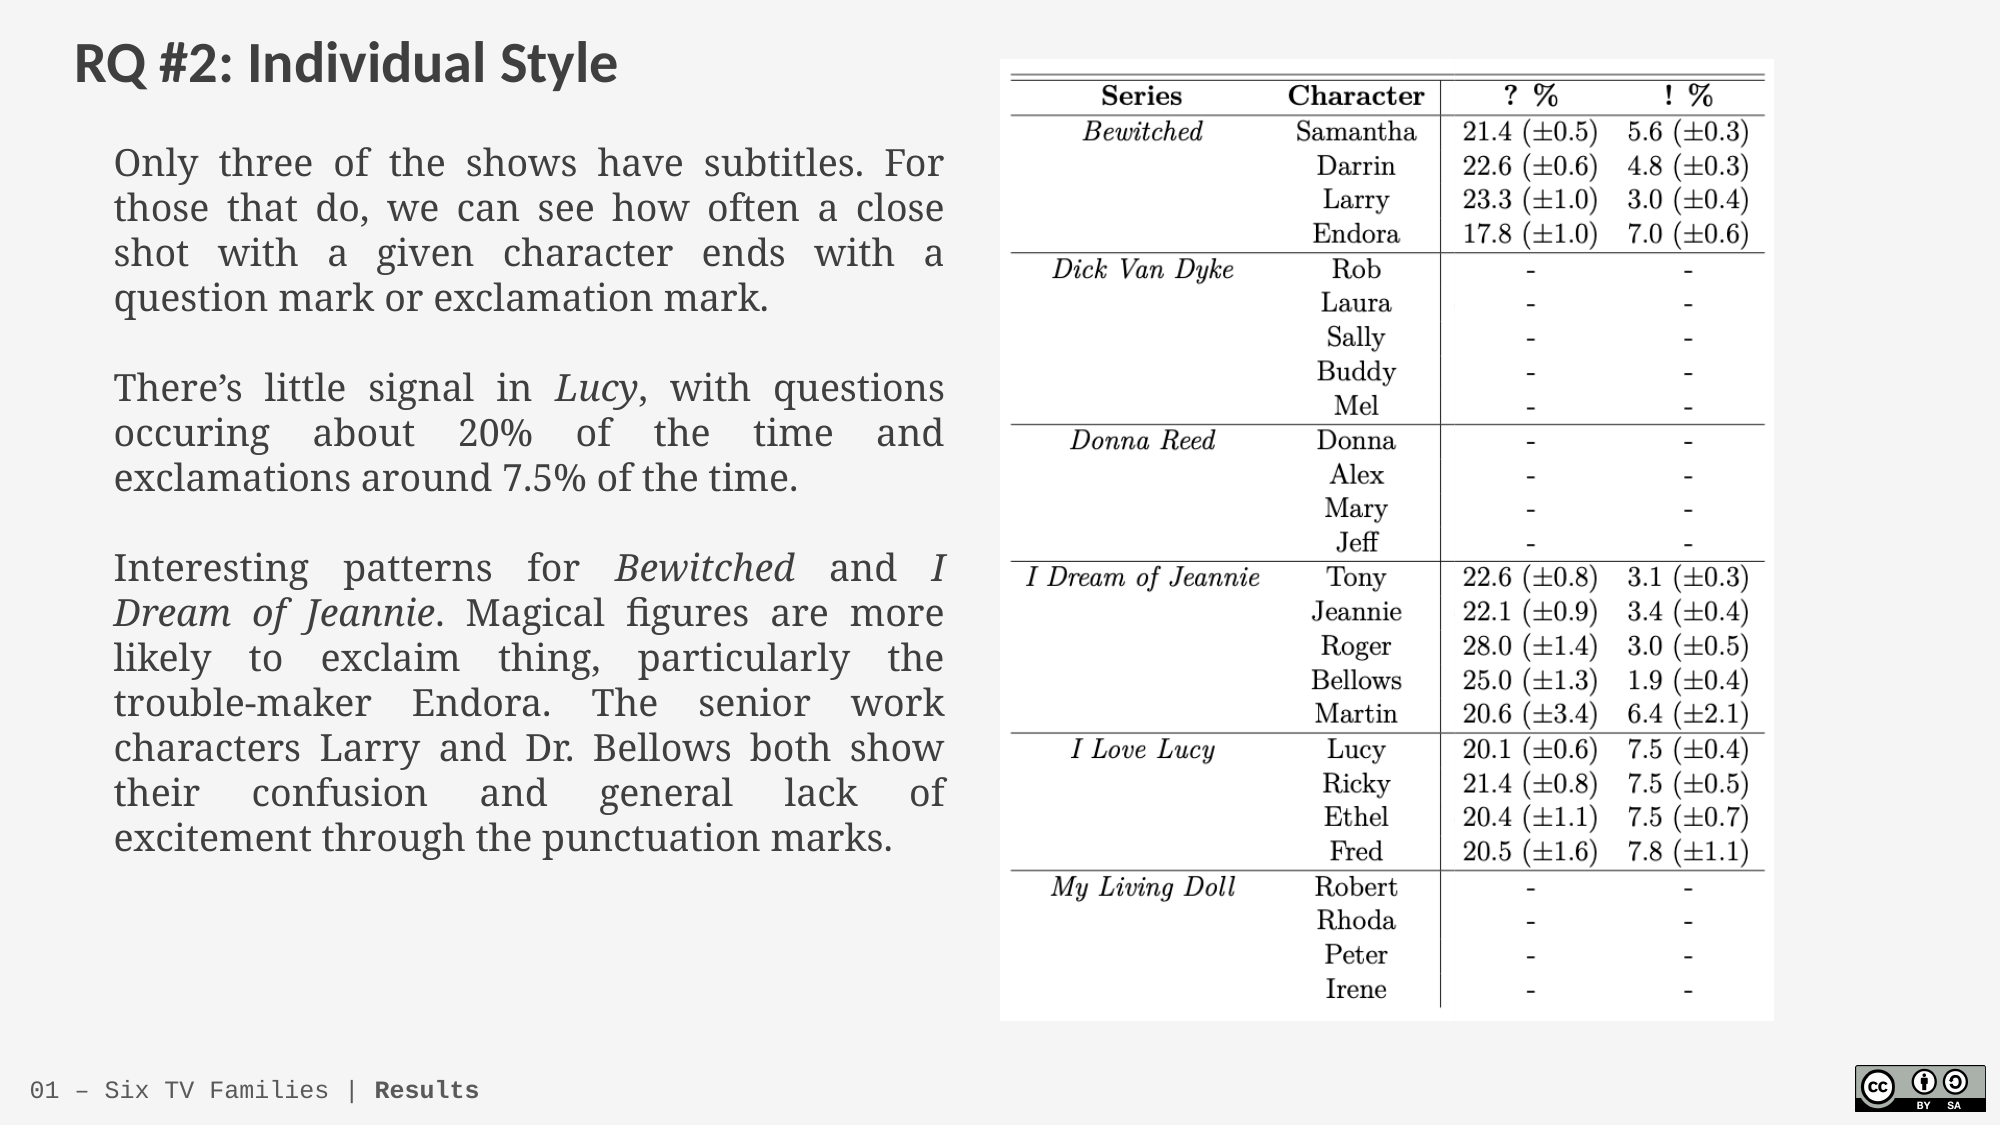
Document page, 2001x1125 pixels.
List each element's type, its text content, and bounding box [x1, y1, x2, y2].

picture [1855, 1065, 1986, 1112]
text_box RQ #2: Individual Style [59, 16, 1442, 102]
picture [999, 59, 1883, 1021]
text_box Only three of the shows have subtitles. For those that do, we can see how often a close shot with a given character ends with a question mark or exclamation mark. There’s little signal in Lucy, with questions occuring about 20% of the time and exclamations around 7.5% of the time. Interesting patterns for Bewitched and I Dream of Jeannie. Magical figures are more likely to exclaim thing, particularly the trouble-maker Endora. The senior work characters Larry and Dr. Bellows both show their confusion and general lack of excitement through the punctuation marks. [98, 131, 961, 867]
text_box 01 – Six TV Families | Results [14, 1066, 780, 1111]
